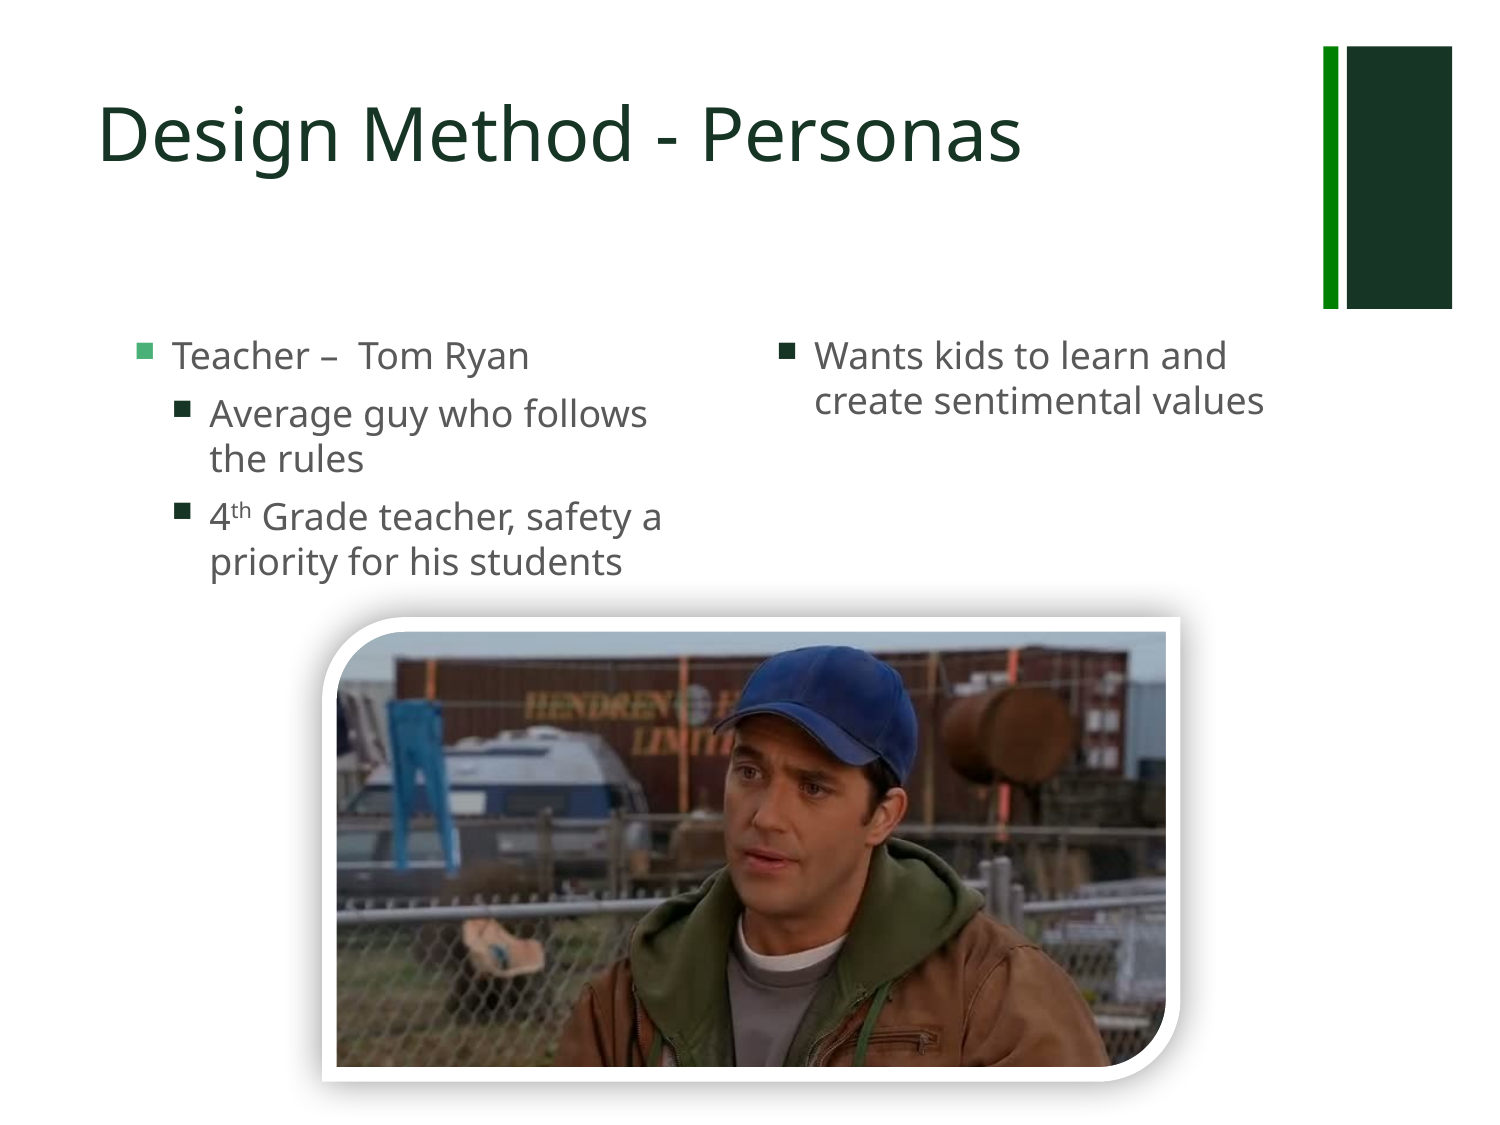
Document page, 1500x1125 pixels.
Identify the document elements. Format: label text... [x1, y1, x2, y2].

picture [328, 623, 1174, 1075]
title Design Method - Personas [81, 79, 1322, 263]
list Teacher – Tom Ryan Average guy who follows the rules 4th Grade teacher, safety a priority for his students Wants kids to learn and create sentimental values [81, 324, 1322, 607]
